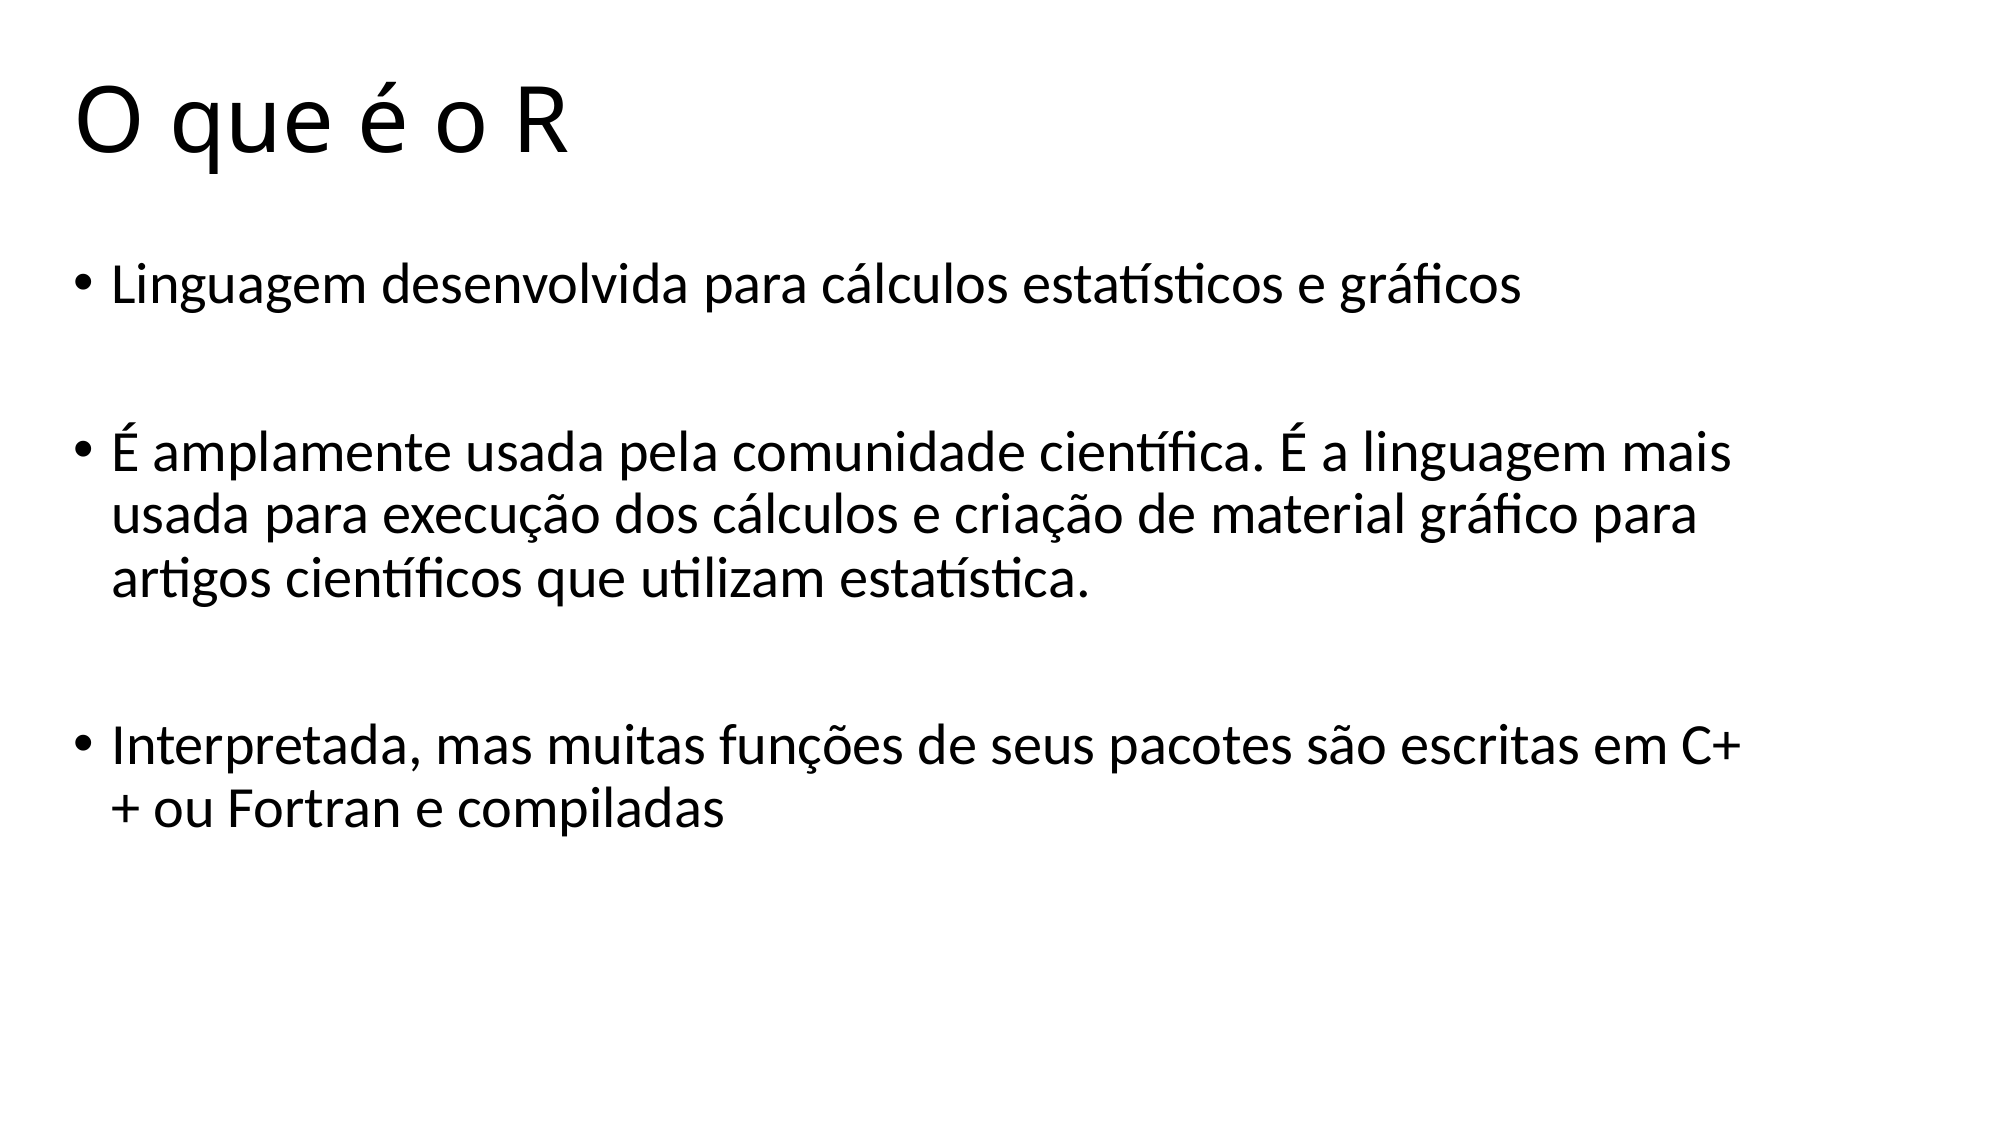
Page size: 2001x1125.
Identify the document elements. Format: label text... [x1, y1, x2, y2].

list Linguagem desenvolvida para cálculos estatísticos e gráficos É amplamente usada pela comunidade científica. É a linguagem mais usada para execução dos cálculos e criação de material gráfico para artigos científicos que utilizam estatística. Interpretada, mas muitas funções de seus pacotes são escritas em C++ ou Fortran e compiladas [58, 245, 1784, 1041]
title O que é o R [58, 13, 1784, 232]
